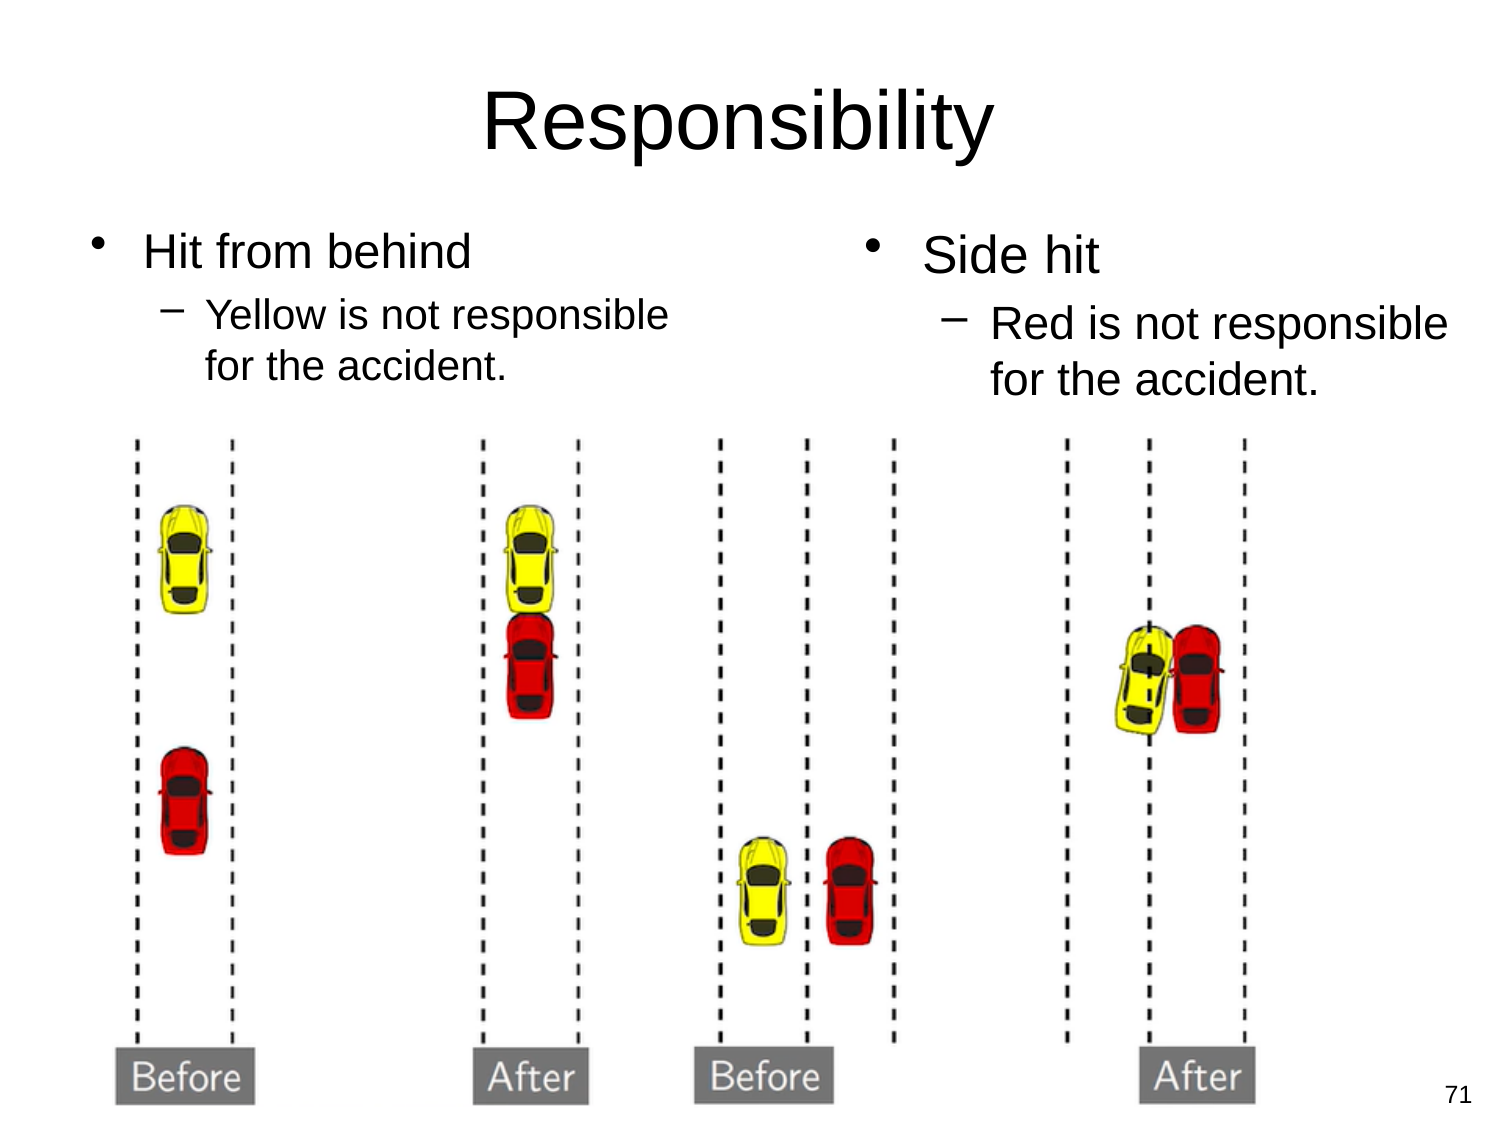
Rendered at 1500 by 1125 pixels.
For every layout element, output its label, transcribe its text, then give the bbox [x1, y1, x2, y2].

picture [690, 437, 1270, 1109]
picture [111, 432, 596, 1107]
title Responsibility [74, 44, 1426, 188]
text_box Side hit Red is not responsible for the accident. [849, 212, 1466, 429]
slide_number 71 [1274, 1070, 1488, 1112]
list Hit from behind Yellow is not responsible for the accident. [74, 212, 692, 429]
